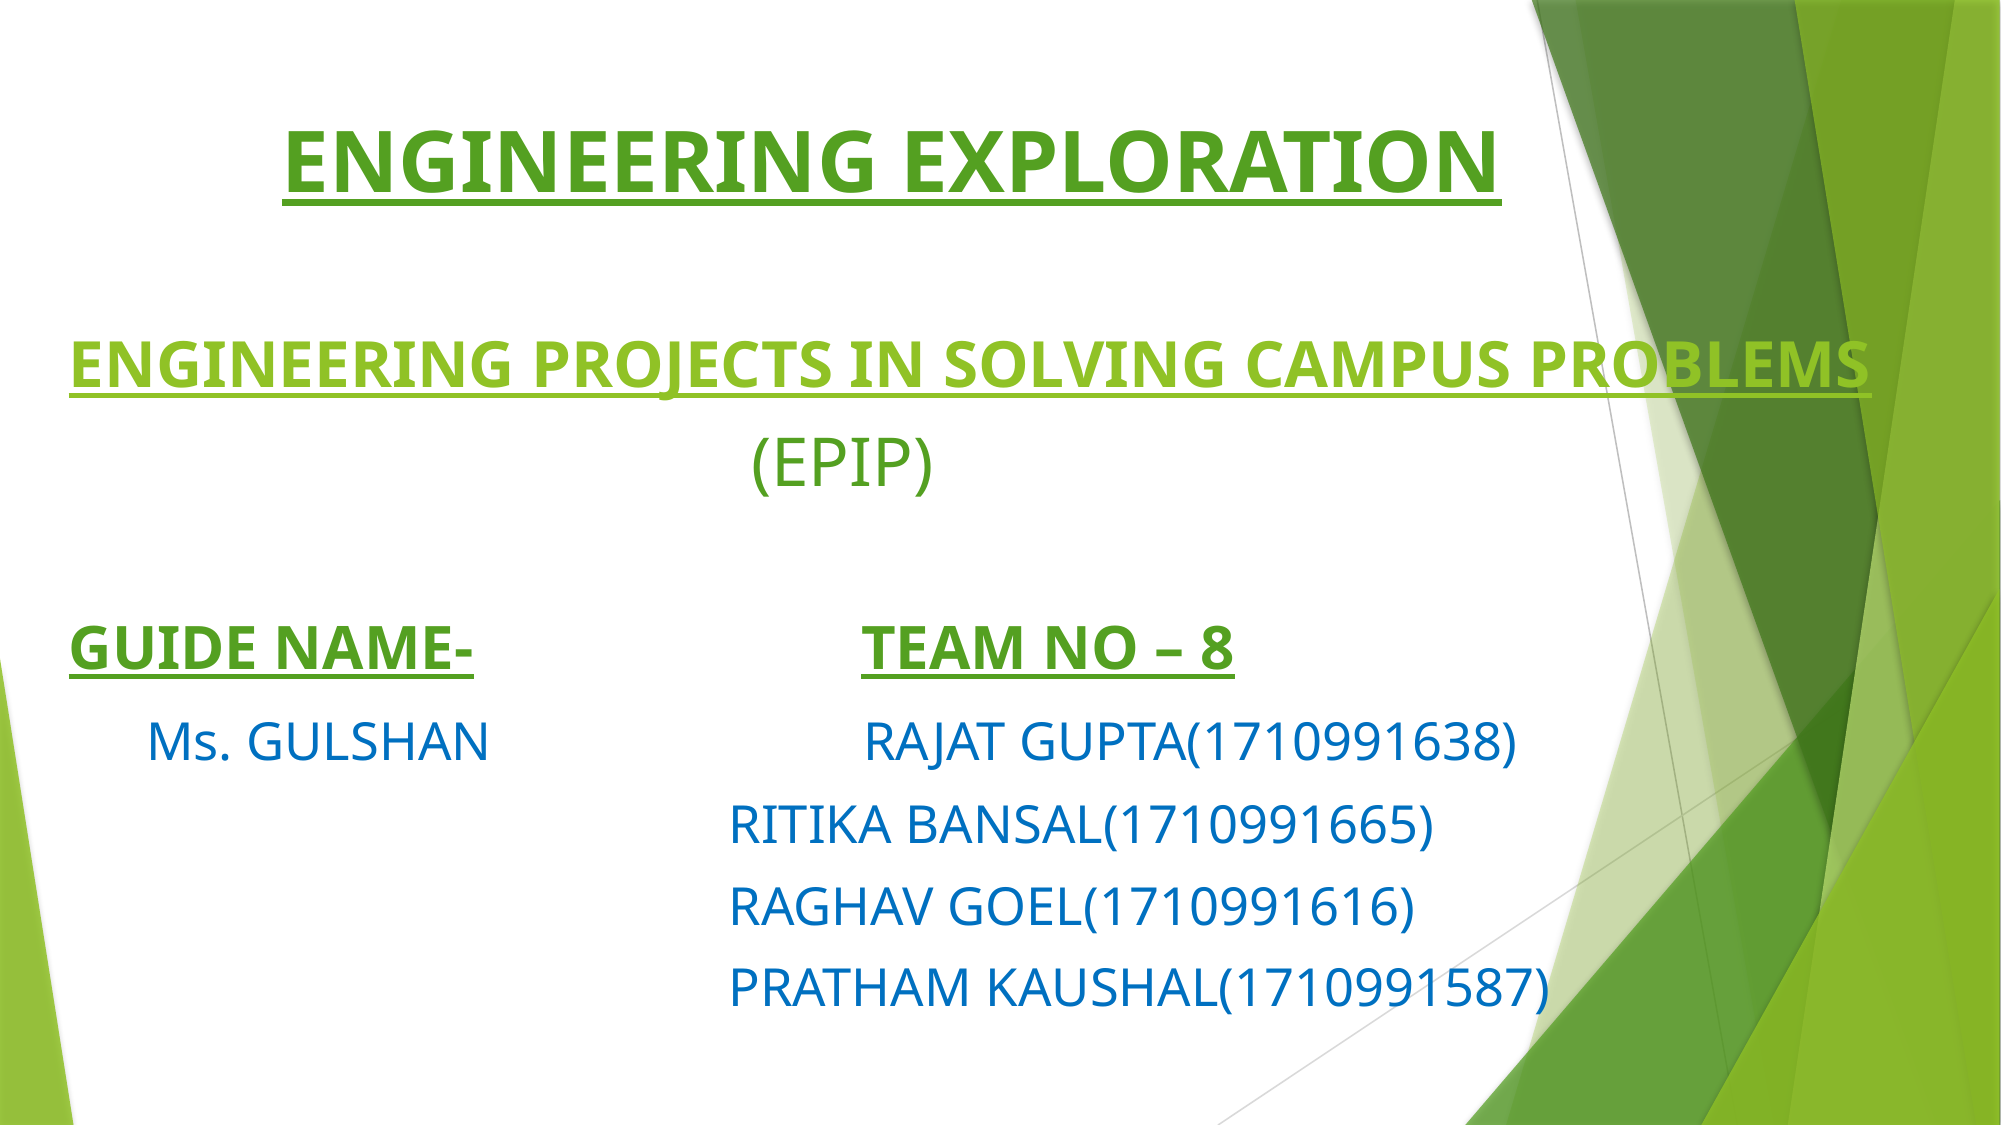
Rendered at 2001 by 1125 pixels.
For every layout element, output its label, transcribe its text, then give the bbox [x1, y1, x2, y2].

title ENGINEERING EXPLORATION [111, 99, 1522, 316]
list ENGINEERING PROJECTS IN SOLVING CAMPUS PROBLEMS (EPIP) GUIDE NAME- TEAM NO – 8 Ms. GULSHAN RAJAT GUPTA(1710991638) RITIKA BANSAL(1710991665) RAGHAV GOEL(1710991616) PRATHAM KAUSHAL(1710991587) [53, 316, 1938, 1078]
